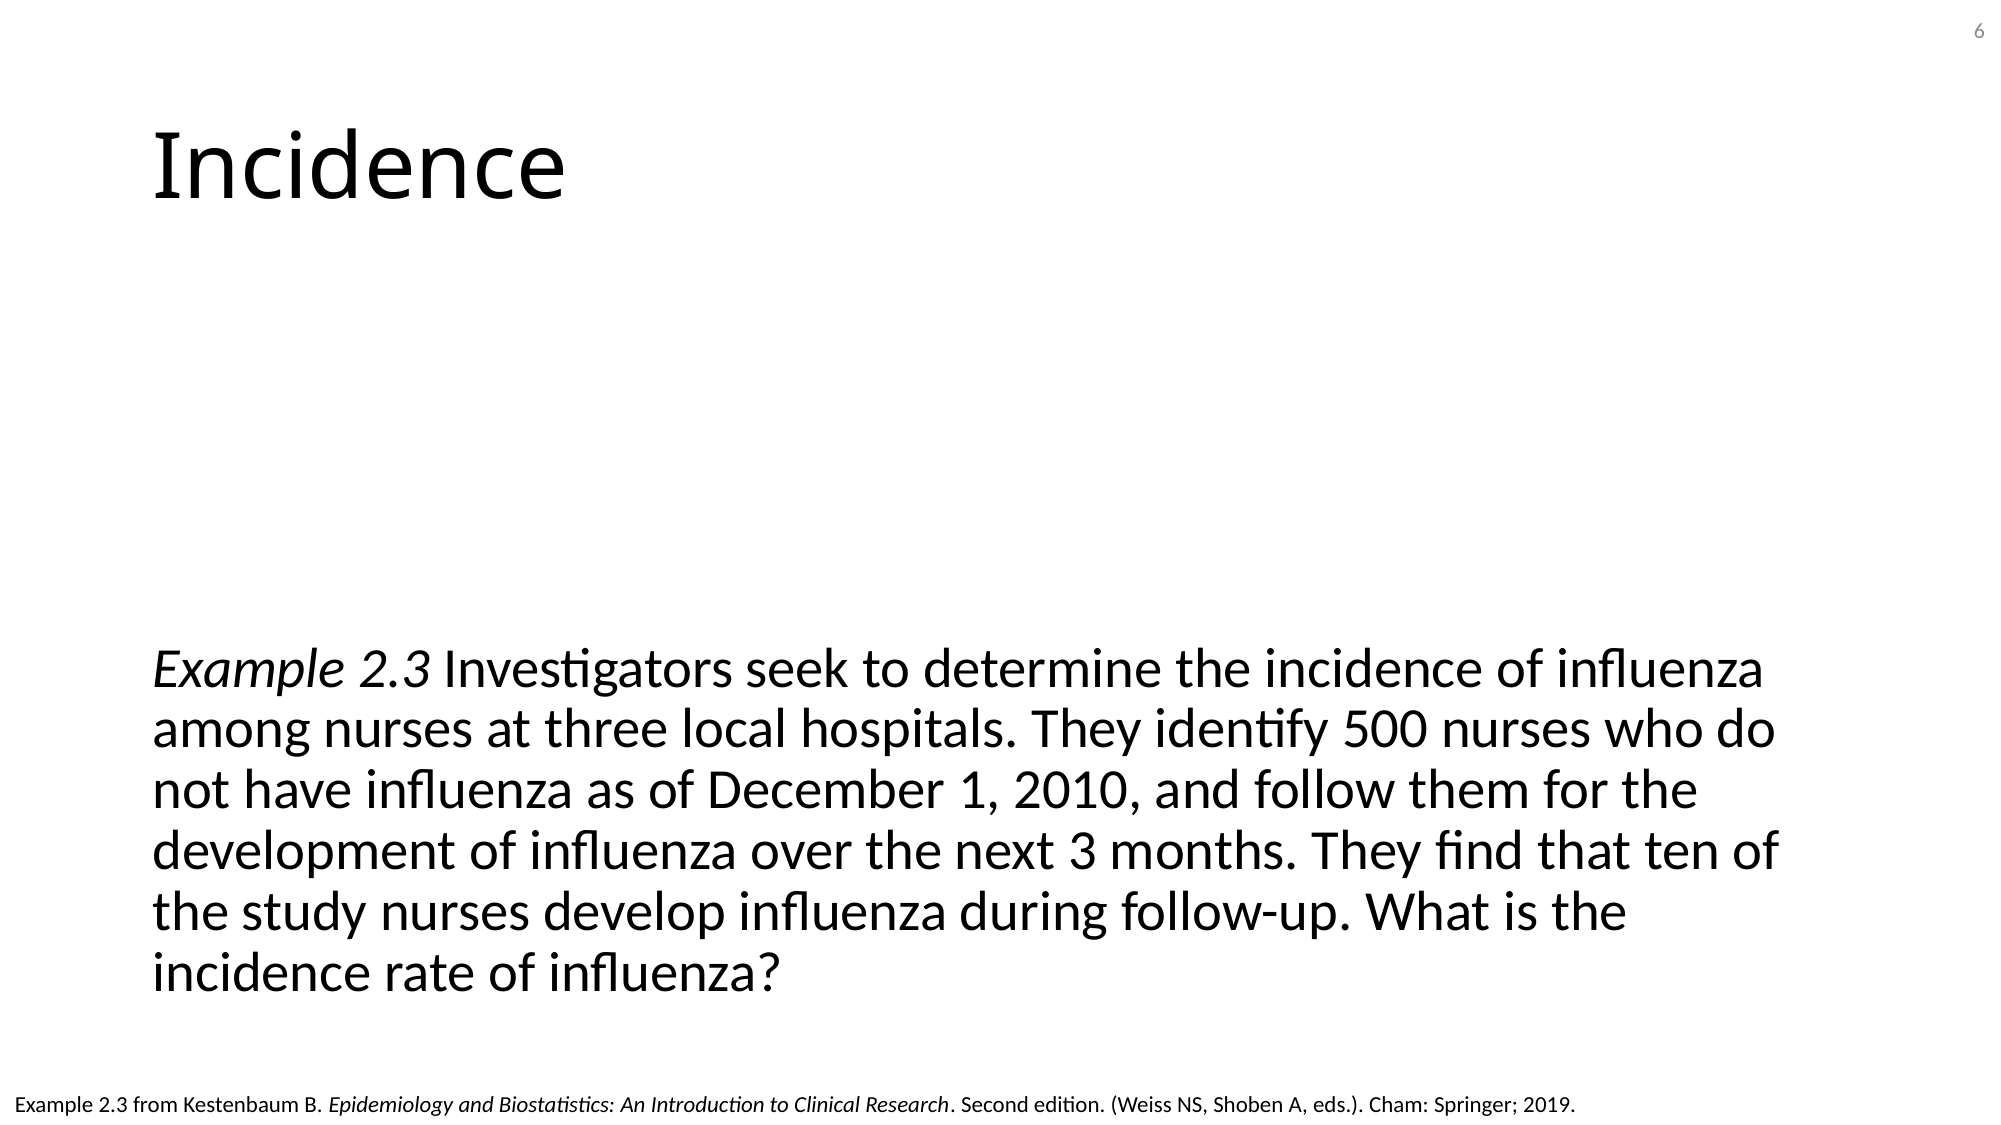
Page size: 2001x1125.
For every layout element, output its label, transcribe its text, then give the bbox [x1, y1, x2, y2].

text_box Example 2.3 from Kestenbaum B. Epidemiology and Biostatistics: An Introduction to Clinical Research. Second edition. (Weiss NS, Shoben A, eds.). Cham: Springer; 2019. [0, 1082, 1928, 1125]
title Incidence [137, 59, 1863, 278]
slide_number 6 [1550, 0, 2000, 60]
